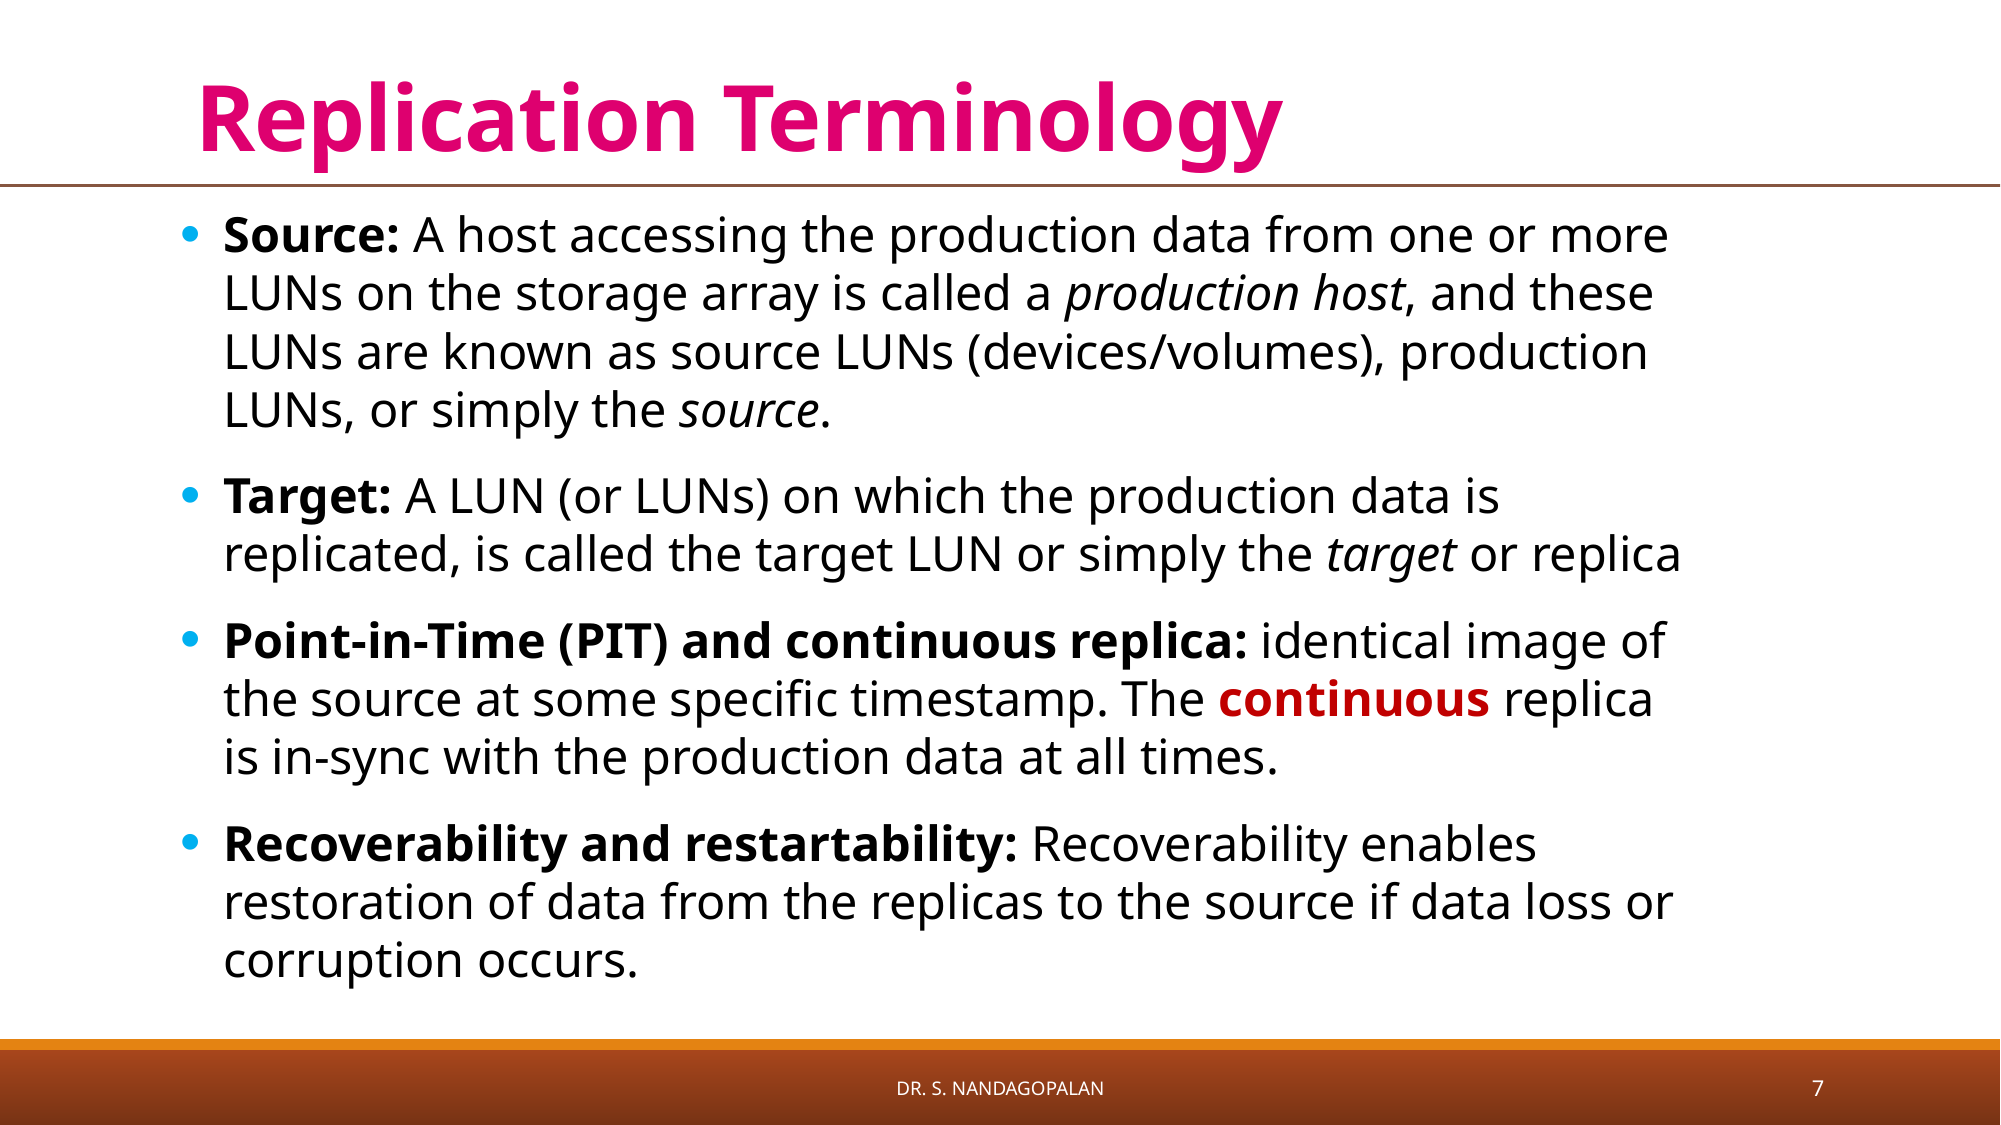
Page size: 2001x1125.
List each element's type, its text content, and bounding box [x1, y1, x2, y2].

list Source: A host accessing the production data from one or more LUNs on the storage array is called a production host, and these LUNs are known as source LUNs (devices/volumes), production LUNs, or simply the source. Target: A LUN (or LUNs) on which the production data is replicated, is called the target LUN or simply the target or replica Point-in-Time (PIT) and continuous replica: identical image of the source at some specific timestamp. The continuous replica is in-sync with the production data at all times. Recoverability and restartability: Recoverability enables restoration of data from the replicas to the source if data loss or corruption occurs. [180, 196, 1691, 1026]
slide_number 7 [1624, 1059, 1840, 1120]
title Replication Terminology [180, 47, 1691, 178]
footer Dr. S. Nandagopalan [604, 1059, 1396, 1120]
